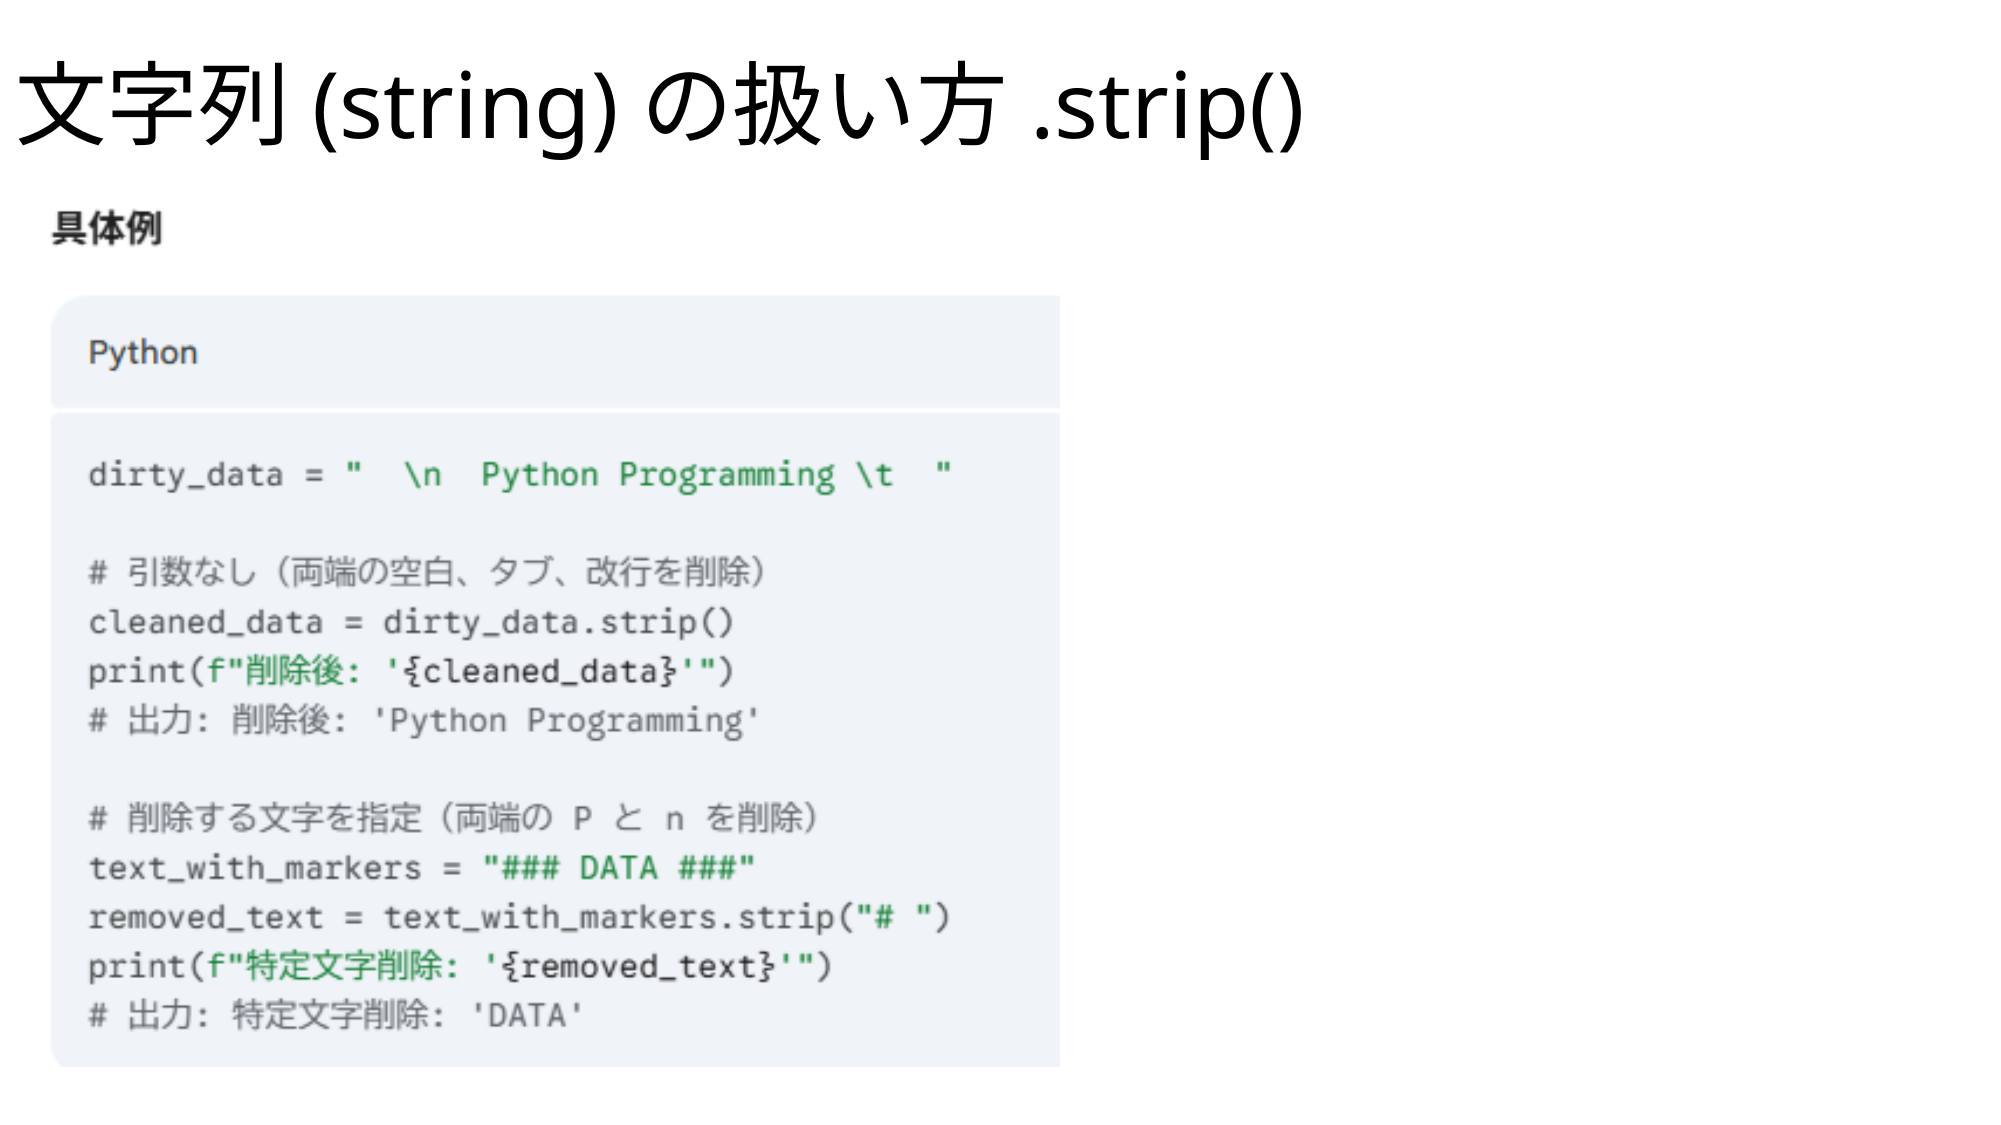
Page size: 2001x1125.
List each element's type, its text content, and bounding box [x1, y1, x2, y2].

title 文字列(string)の扱い方.strip() [0, 0, 1725, 218]
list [42, 184, 1061, 1067]
